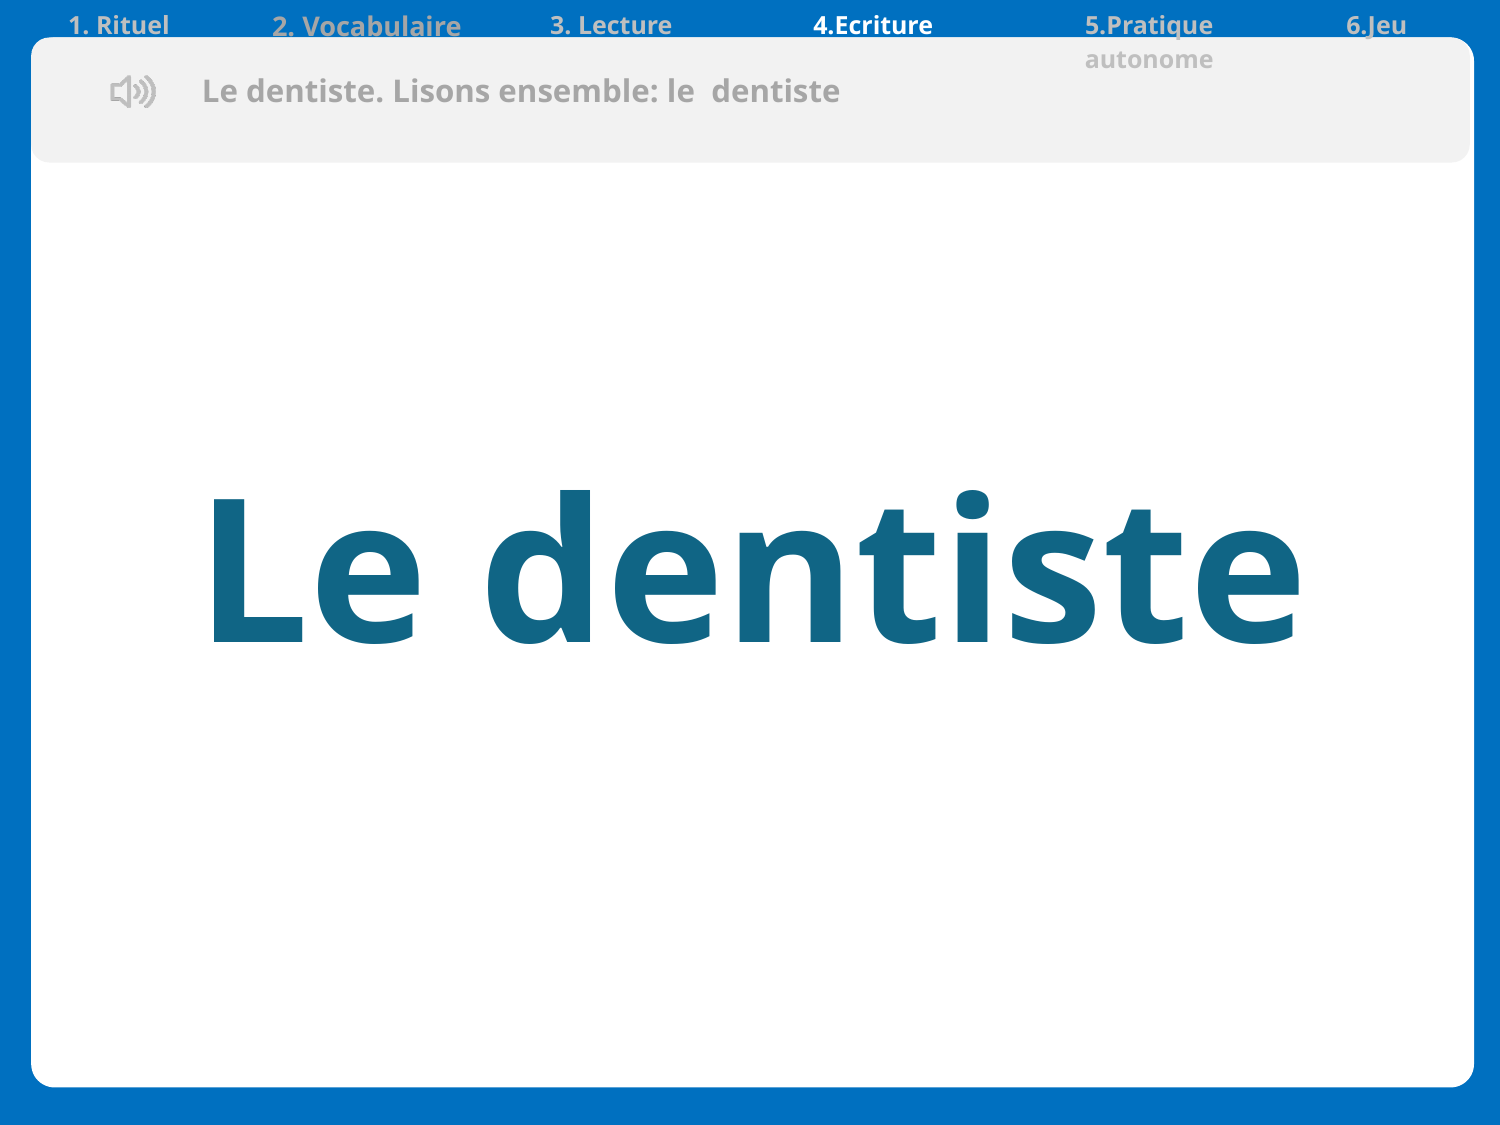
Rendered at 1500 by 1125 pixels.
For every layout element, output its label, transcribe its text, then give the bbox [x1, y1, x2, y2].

text_box [29, 43, 1472, 165]
table_header 3. Lecture [489, 0, 734, 59]
table_header 5.Pratique autonome [1013, 0, 1286, 59]
text_box [110, 83, 156, 108]
text_box Le dentiste [29, 42, 1477, 1090]
table_header 2. Vocabulaire [245, 0, 489, 59]
text_box [0, 0, 1500, 1125]
table_header 4.Ecriture [734, 0, 1013, 59]
table_header 1. Rituel [0, 0, 245, 83]
table_header 6.Jeu [1286, 0, 1468, 83]
text_box Le dentiste. Lisons ensemble: le dentiste [187, 59, 1362, 158]
